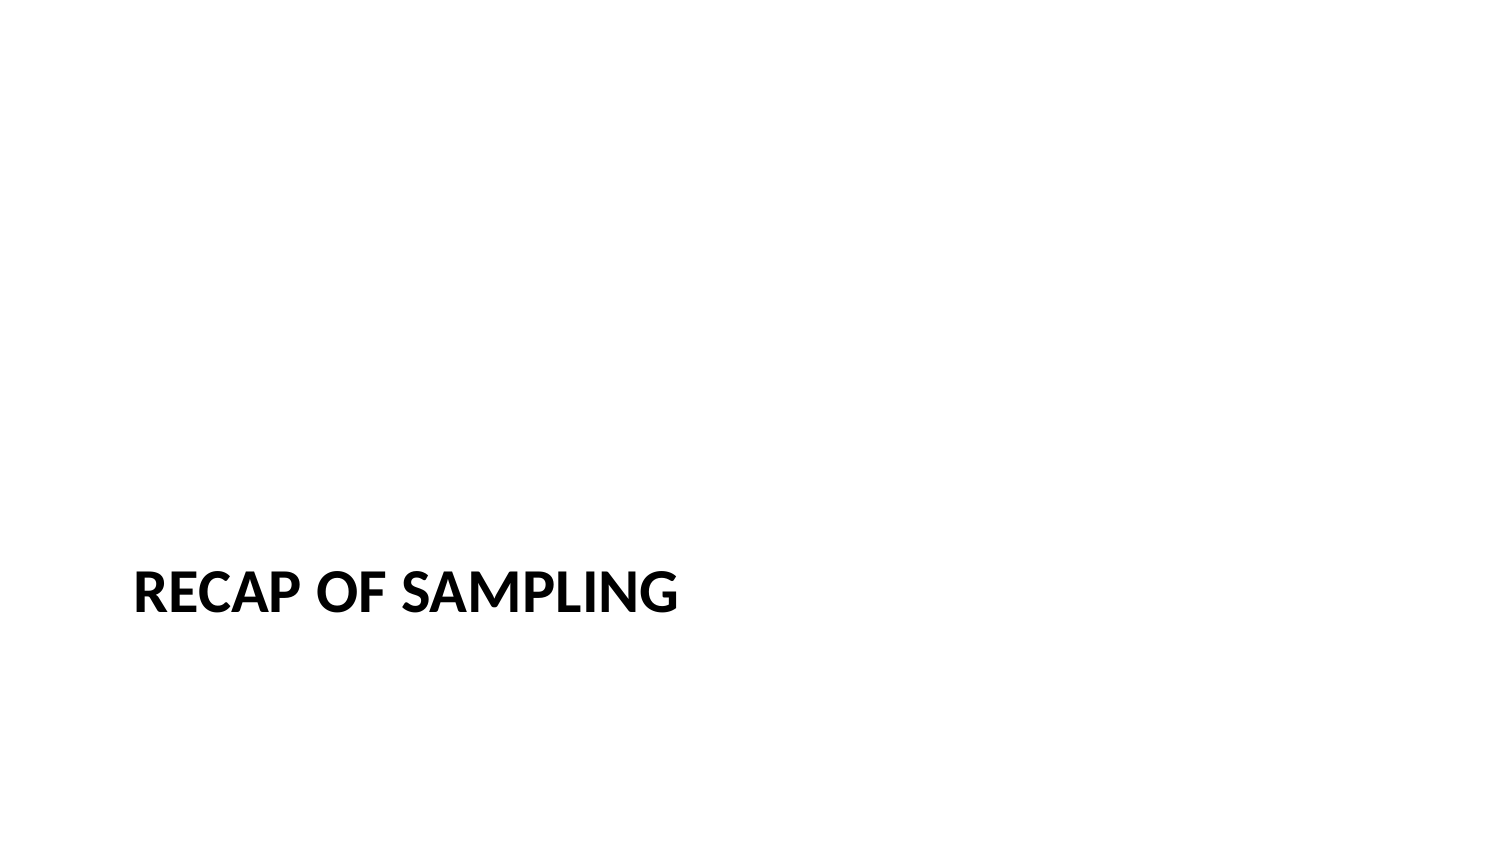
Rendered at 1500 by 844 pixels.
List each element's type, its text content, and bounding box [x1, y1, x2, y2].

title Recap of sampling [118, 542, 1394, 710]
